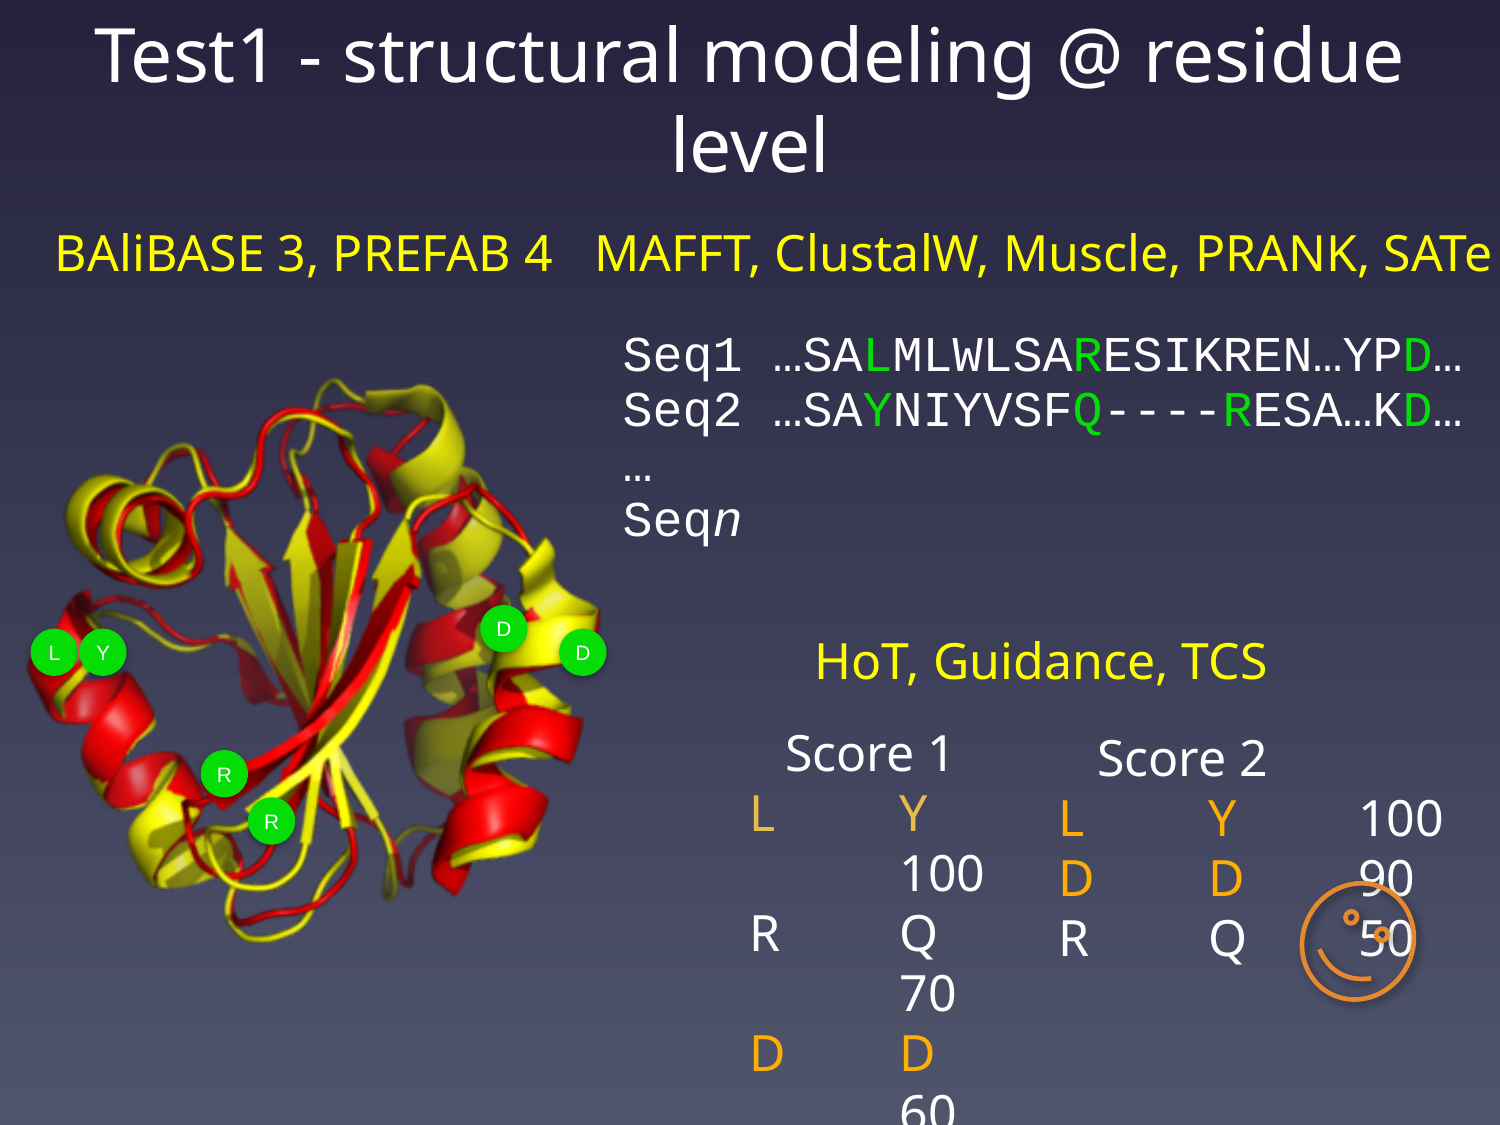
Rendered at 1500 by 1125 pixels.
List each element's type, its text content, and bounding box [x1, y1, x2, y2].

text_box HoT, Guidance, TCS [799, 621, 1283, 697]
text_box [30, 628, 127, 677]
text_box Score 2 L Y 100 D D 90 R Q 50 [1043, 718, 1459, 974]
text_box [1301, 882, 1415, 1001]
picture [2, 357, 629, 963]
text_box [200, 749, 296, 845]
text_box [480, 604, 607, 677]
title Test1 - structural modeling @ residue level [75, 3, 1425, 192]
text_box Seq1 …SALMLWLSARESIKREN…YPD… Seq2 …SAYNIYVSFQ----RESA…KD… … Seqn [607, 339, 1479, 550]
text_box Score 1 L Y 100 R Q 70 D D 60 [734, 714, 1007, 1125]
text_box BAliBASE 3, PREFAB 4 [40, 214, 568, 290]
text_box MAFFT, ClustalW, Muscle, PRANK, SATe [579, 214, 1500, 290]
